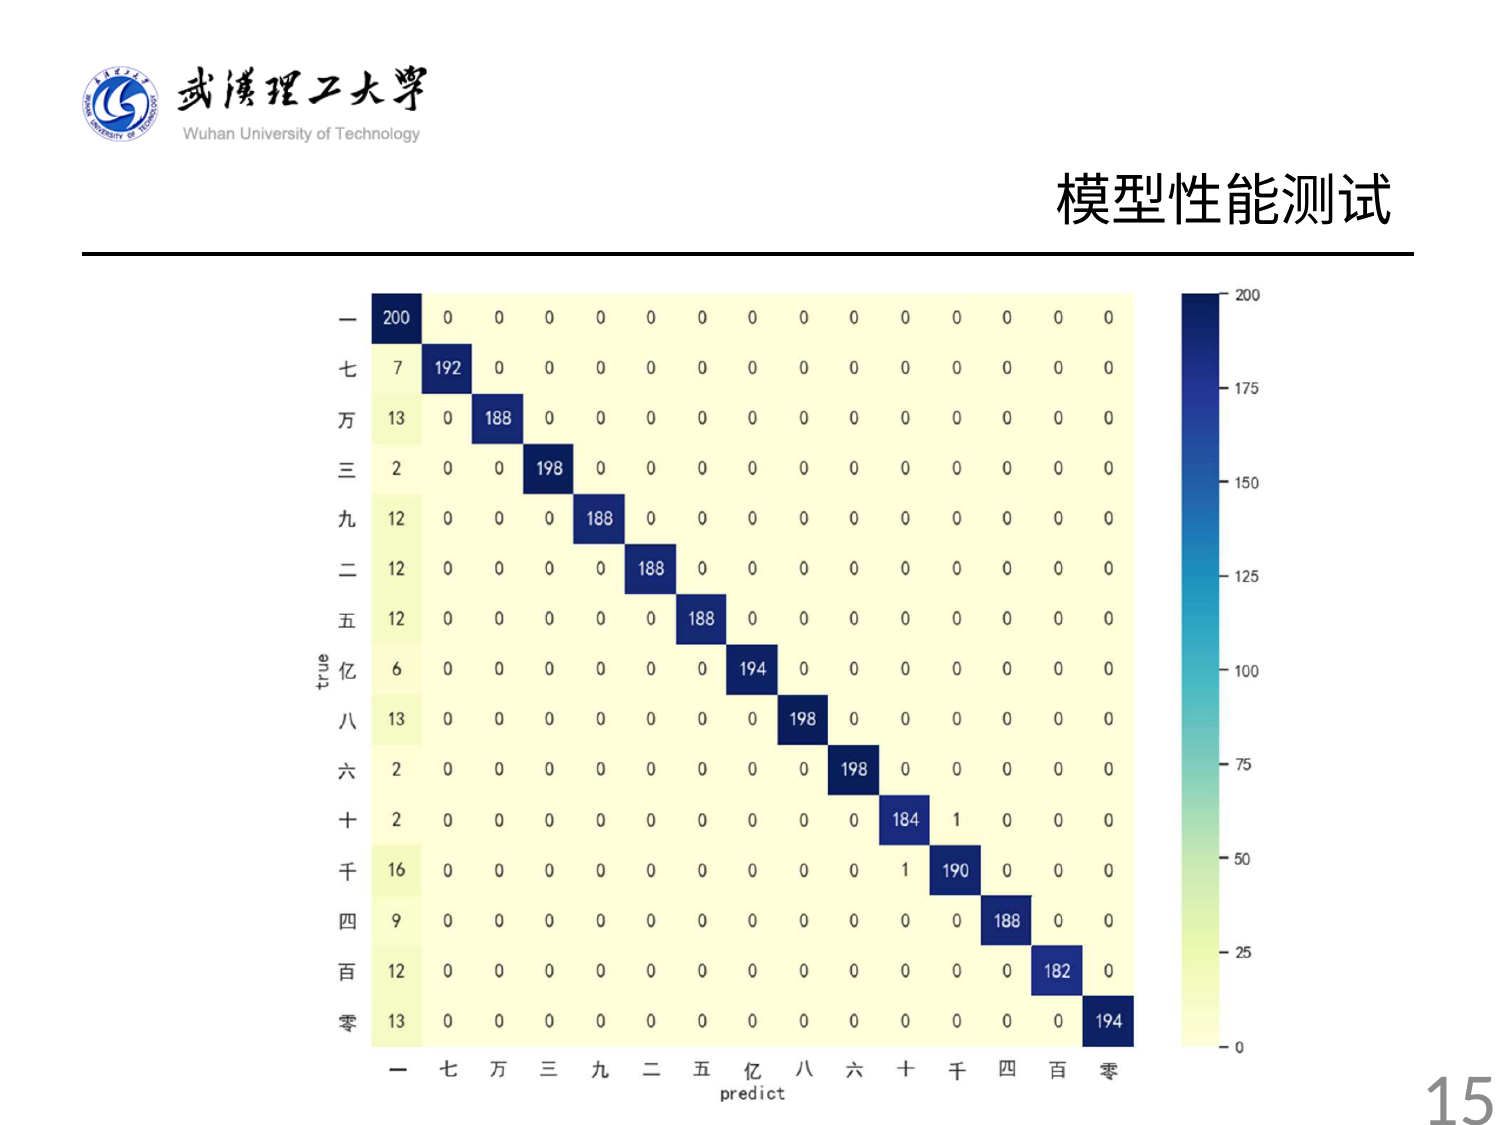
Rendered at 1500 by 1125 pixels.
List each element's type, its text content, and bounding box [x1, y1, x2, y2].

text_box 模型性能测试 [1024, 156, 1424, 239]
picture [287, 268, 1278, 1114]
slide_number 15 [1174, 1065, 1500, 1125]
picture [81, 64, 434, 143]
